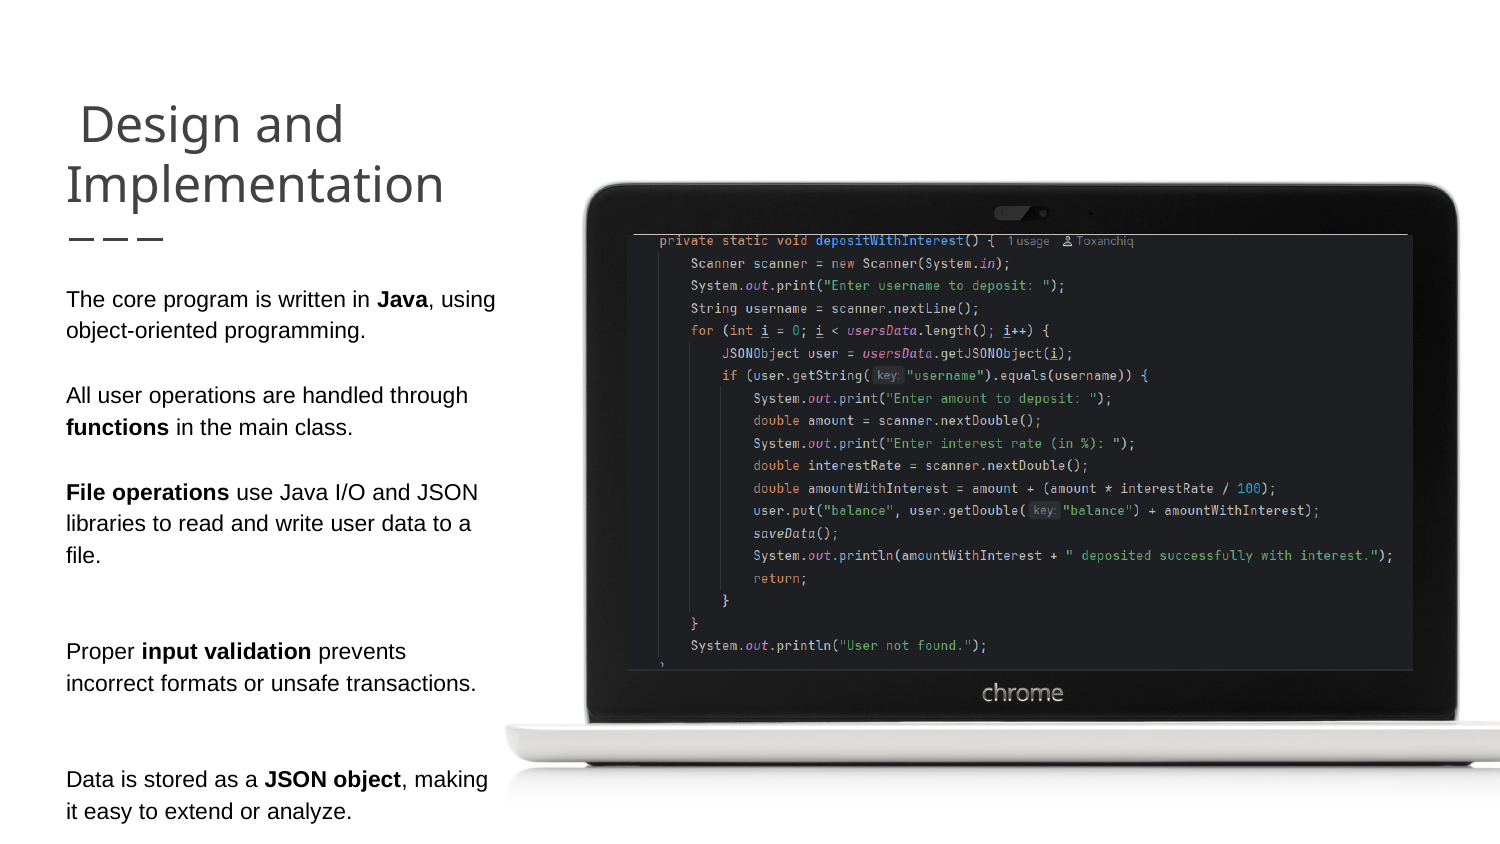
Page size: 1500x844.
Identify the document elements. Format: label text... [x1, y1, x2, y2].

title Design and Implementation [51, 103, 512, 228]
picture [503, 179, 1500, 803]
list The core program is written in Java, using object-oriented programming. All user operations are handled through functions in the main class. File operations use Java I/O and JSON libraries to read and write user data to a file. Proper input validation prevents incorrect formats or unsafe transactions. Data is stored as a JSON object, making it easy to extend or analyze. [51, 265, 508, 810]
